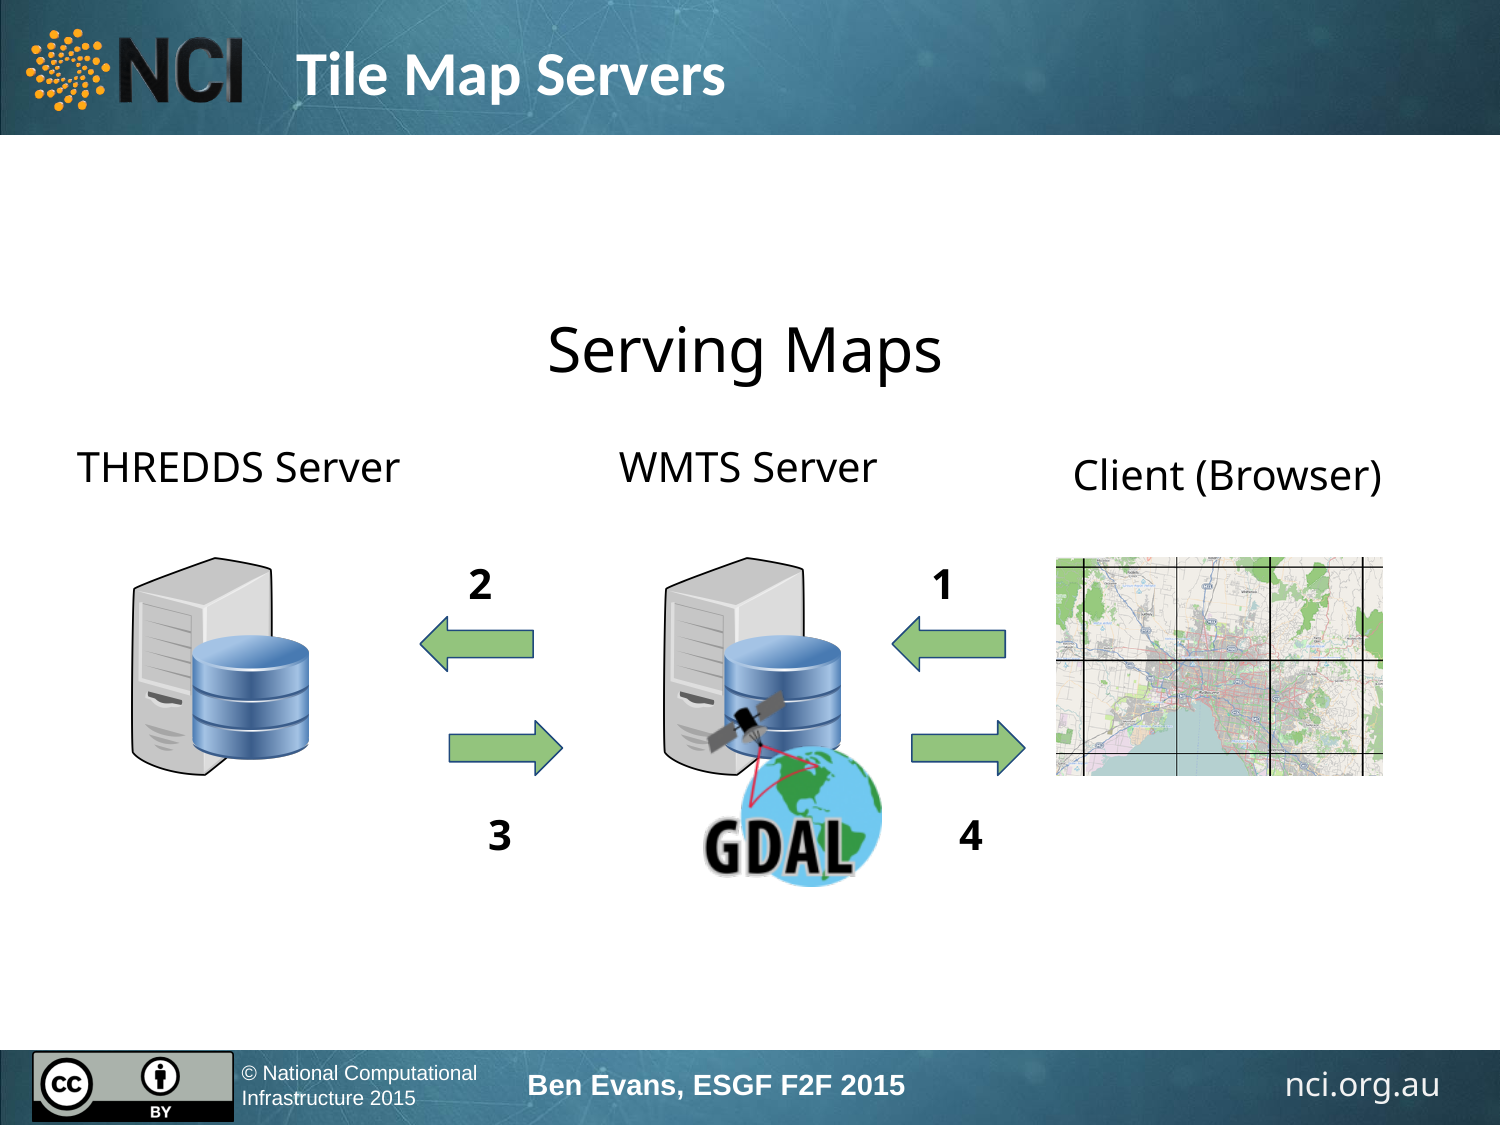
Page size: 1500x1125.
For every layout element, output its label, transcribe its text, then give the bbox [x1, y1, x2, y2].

text_box [911, 720, 1026, 776]
text_box Client (Browser) [1005, 425, 1402, 525]
text_box Serving Maps [158, 295, 1217, 426]
picture [663, 557, 882, 887]
text_box THREDDS Server [29, 425, 534, 525]
text_box 2 [421, 543, 551, 598]
text_box 3 [440, 794, 571, 849]
picture [0, 0, 1500, 140]
text_box [449, 720, 563, 776]
picture [0, 1050, 1500, 1125]
picture [1056, 557, 1383, 776]
text_box 4 [911, 794, 1042, 849]
text_box 1 [883, 543, 1014, 598]
text_box [892, 616, 1006, 672]
footer Ben Evans, ESGF F2F 2015 [512, 1058, 1173, 1125]
text_box [420, 616, 534, 672]
text_box Tile Map Servers [281, 25, 1500, 125]
text_box WMTS Server [561, 425, 1005, 525]
picture [131, 557, 309, 776]
